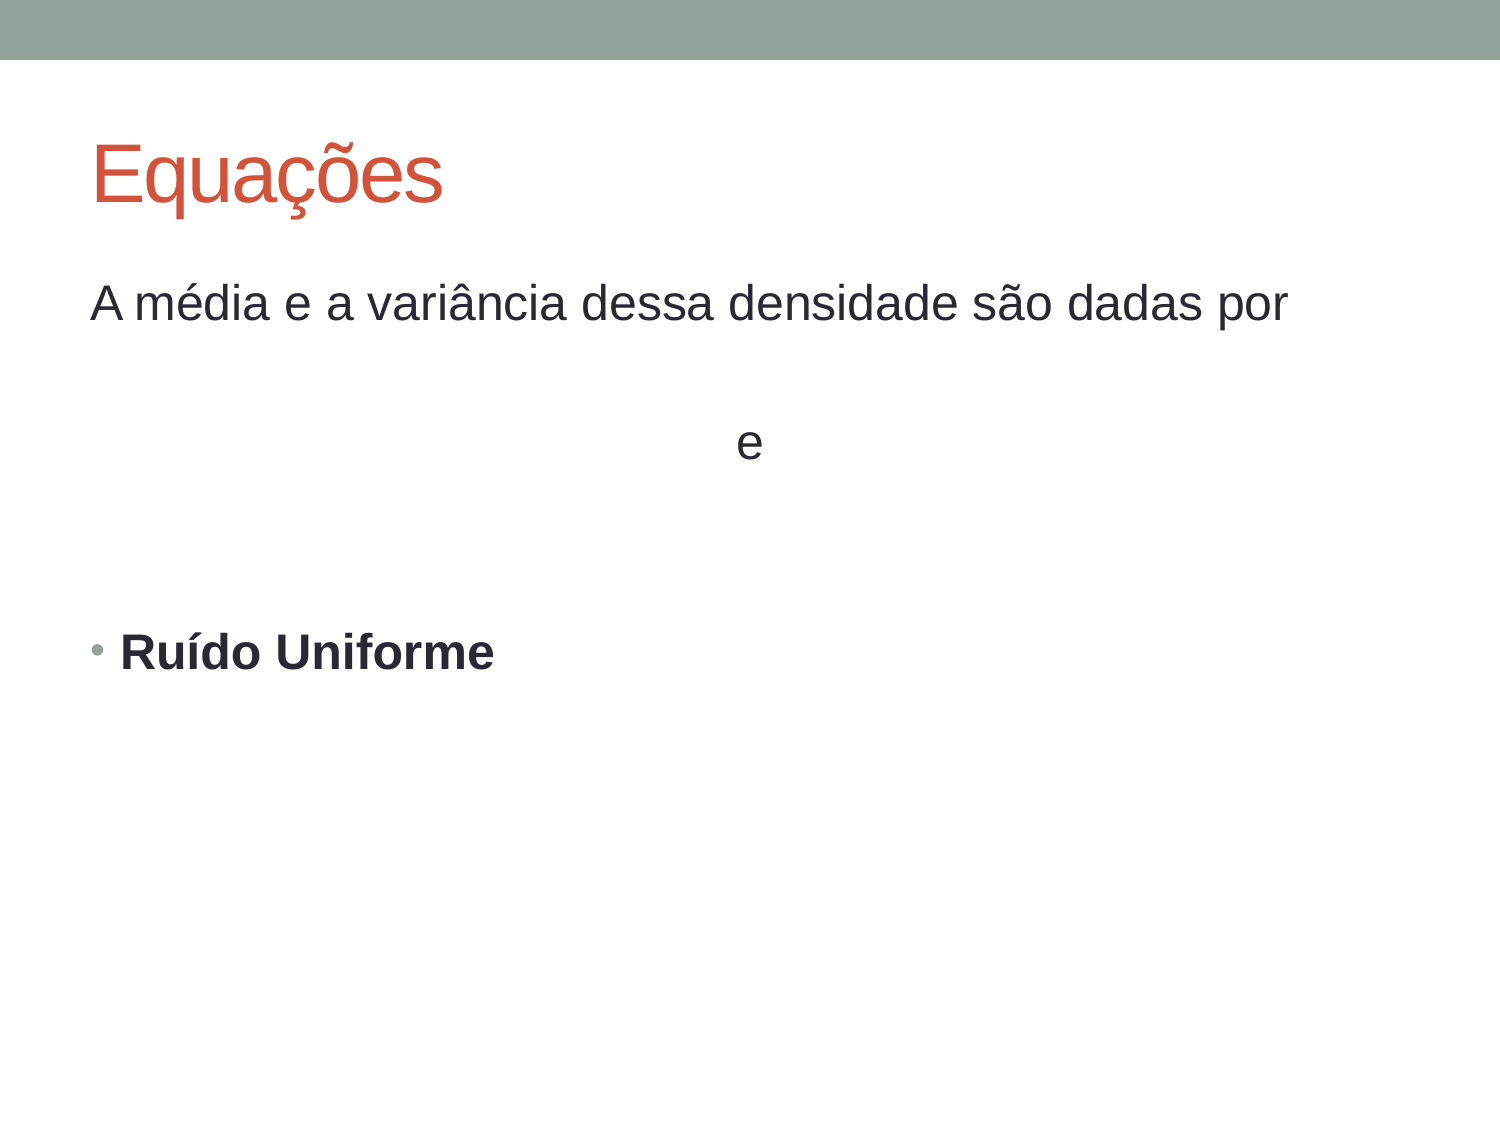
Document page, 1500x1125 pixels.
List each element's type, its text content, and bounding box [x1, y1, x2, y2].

title Equações [75, 87, 1425, 250]
